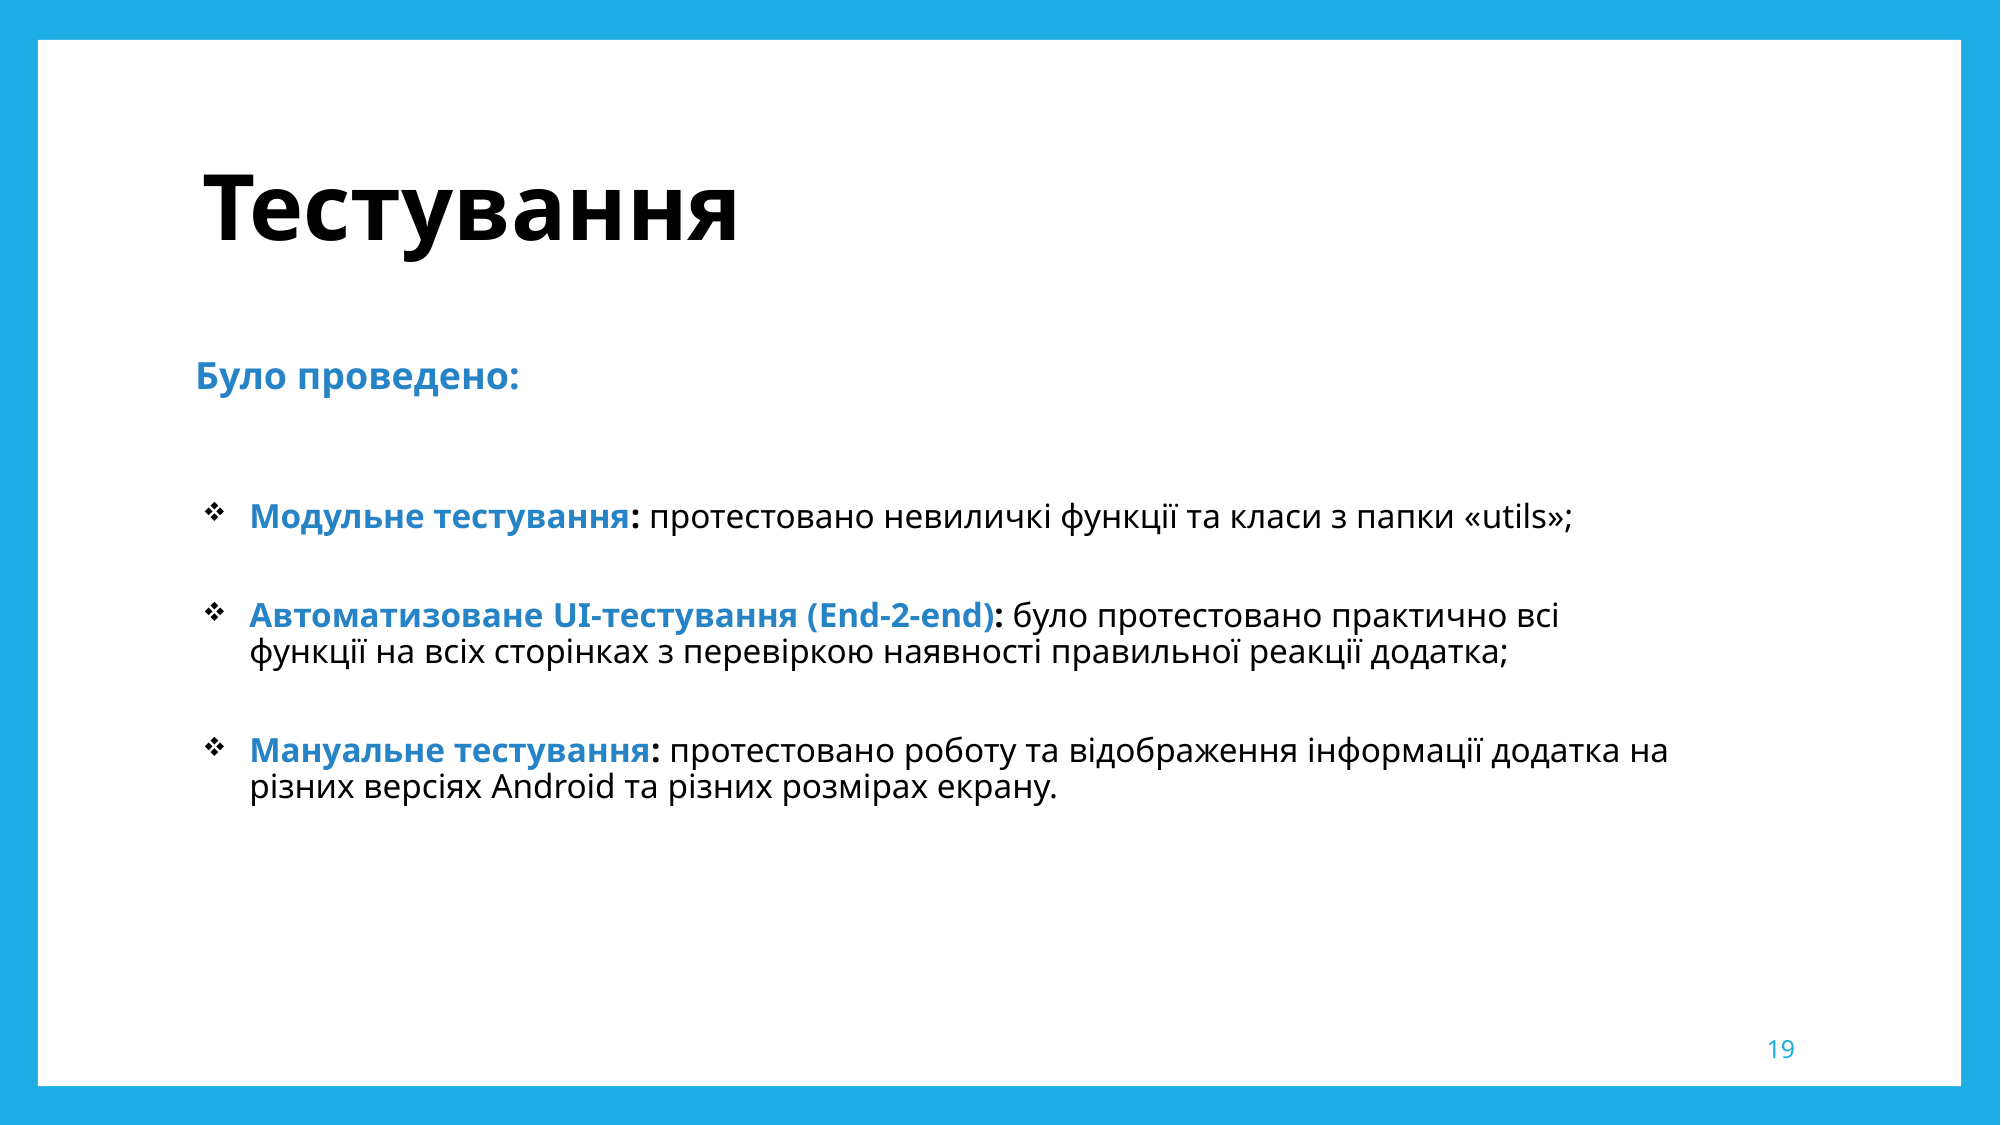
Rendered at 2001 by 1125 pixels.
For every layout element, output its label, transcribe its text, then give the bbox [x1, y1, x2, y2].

slide_number 19 [1530, 1020, 1811, 1081]
title Тестування [187, 99, 1808, 323]
text_box Модульне тестування: протестовано невиличкі функції та класи з папки «utils»; Автоматизоване UI-тестування (End-2-end): було протестовано практично всі функції на всіх сторінках з перевіркою наявності правильної реакції додатка; Мануальне тестування: протестовано роботу та відображення інформації додатка на різних версіях Android та різних розмірах екрану. [187, 491, 1698, 971]
text_box Було проведено: [180, 345, 535, 405]
